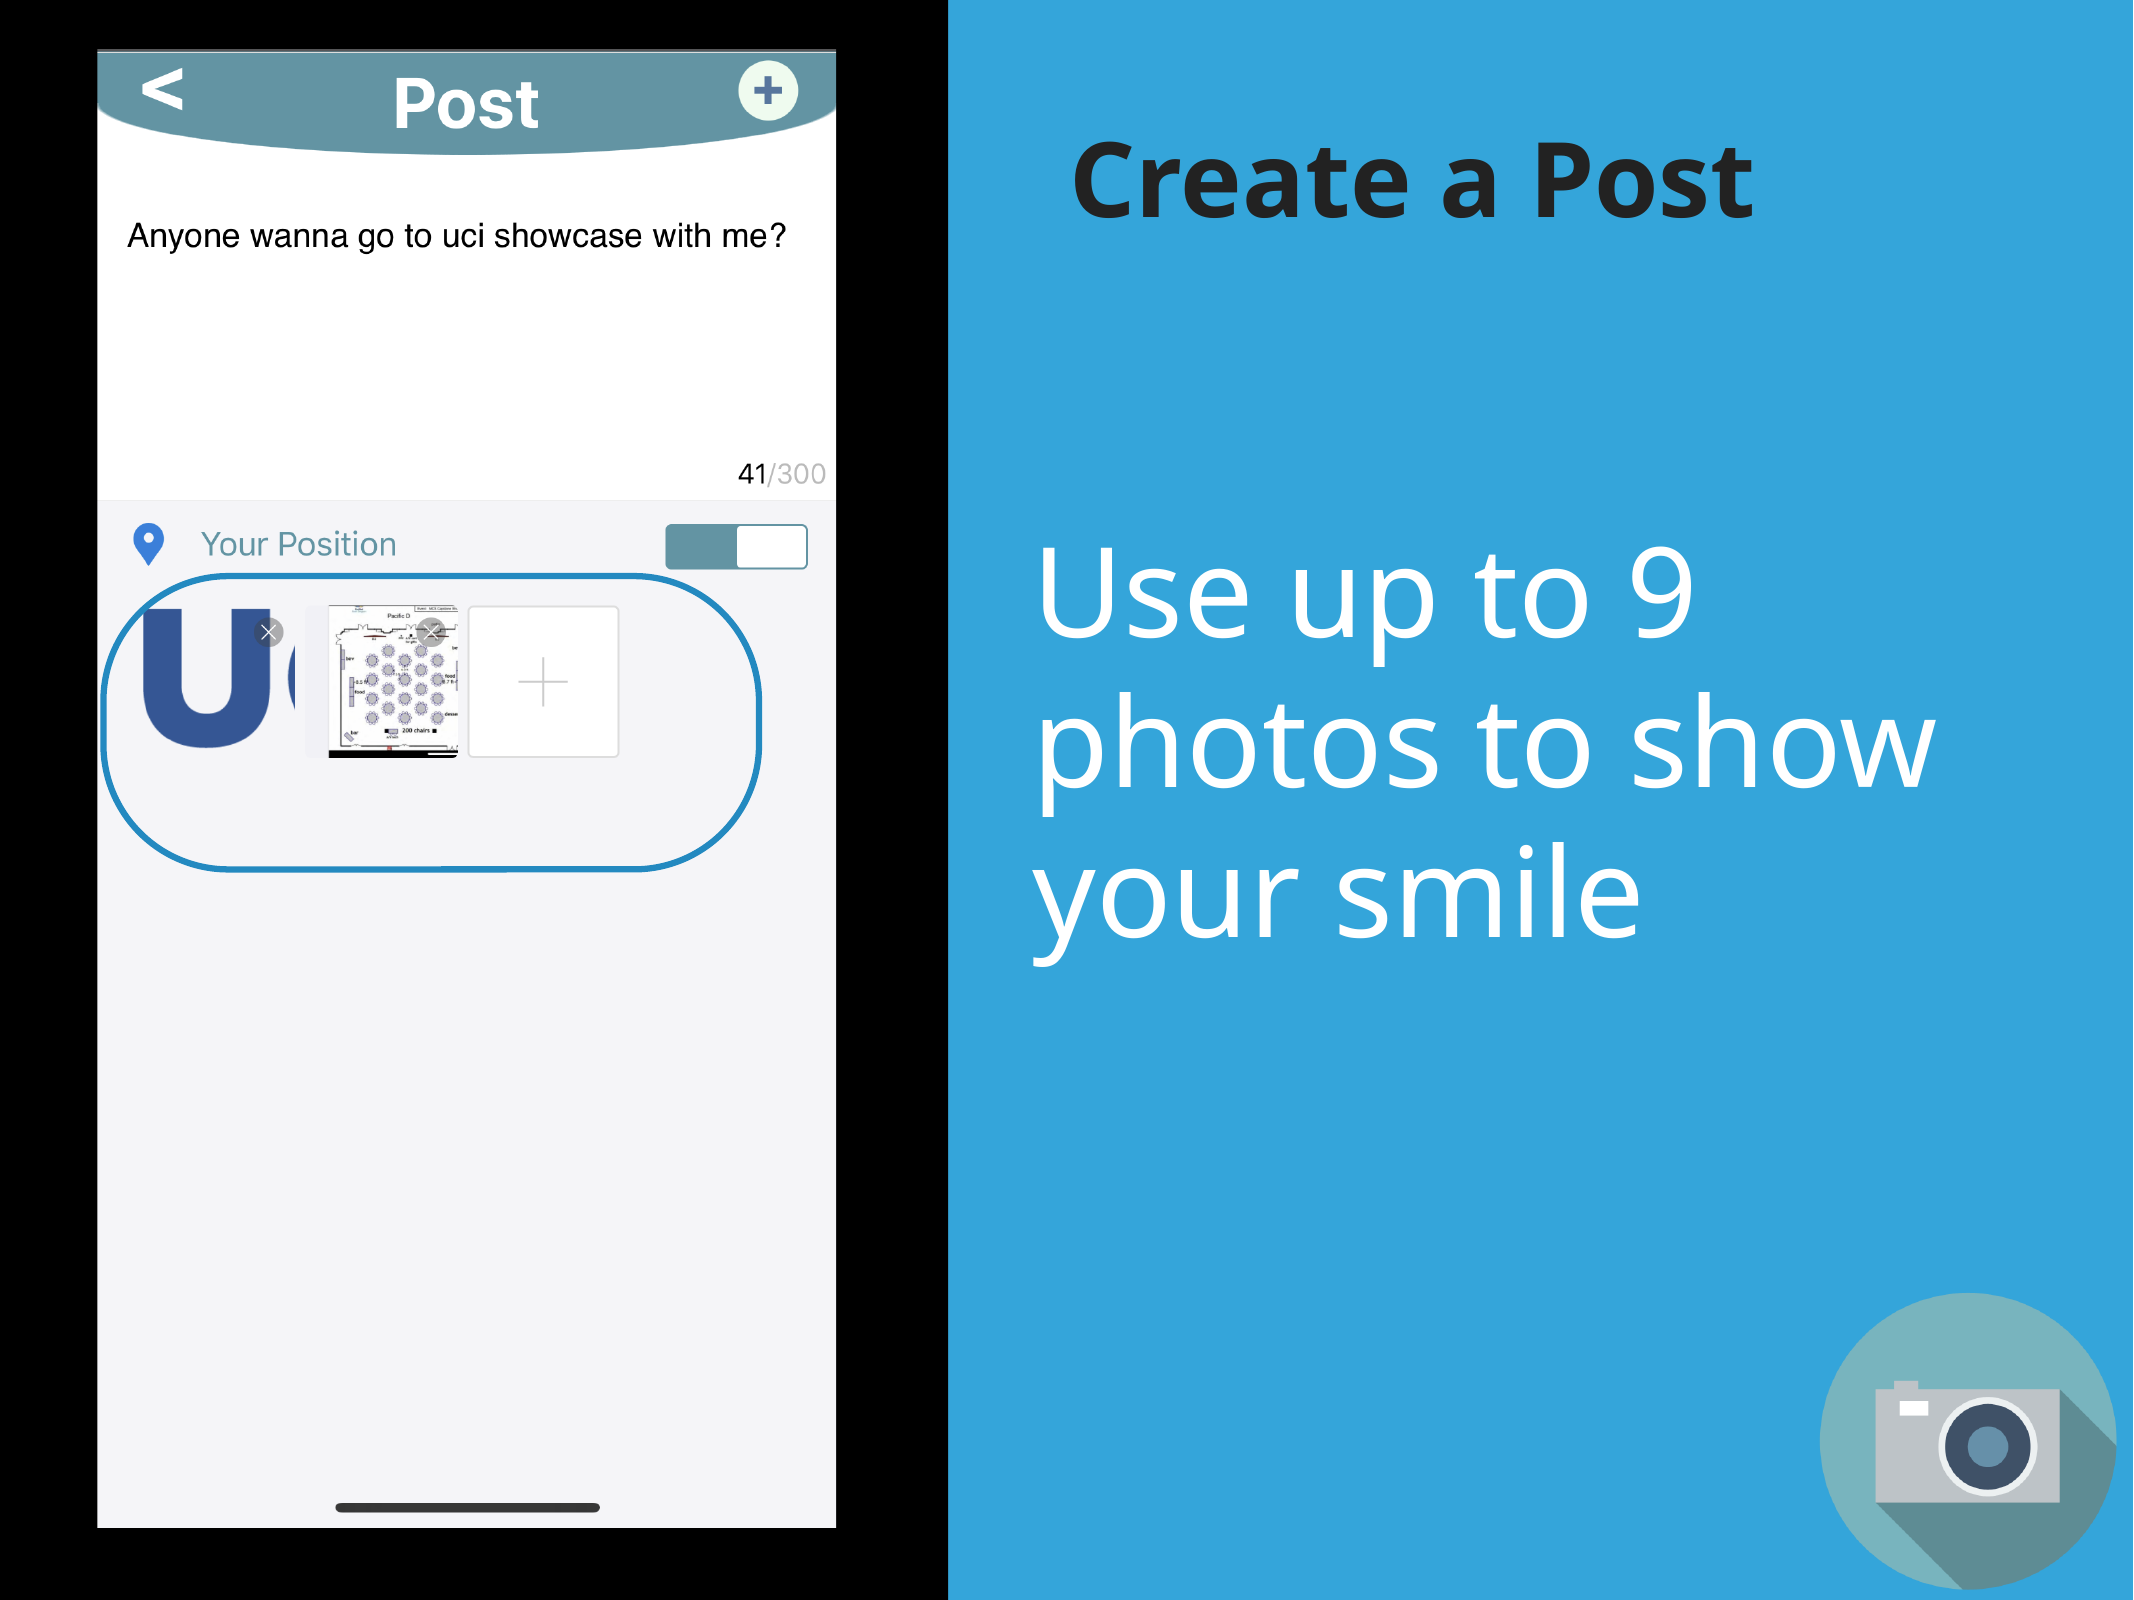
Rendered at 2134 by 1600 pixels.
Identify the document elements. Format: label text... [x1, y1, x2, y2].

list Use up to 9 photos to show your smile [1023, 591, 2125, 884]
picture [1817, 1291, 2118, 1592]
text_box [0, 0, 949, 1600]
text_box Create a Post [987, 105, 1765, 247]
picture [96, 49, 837, 1528]
